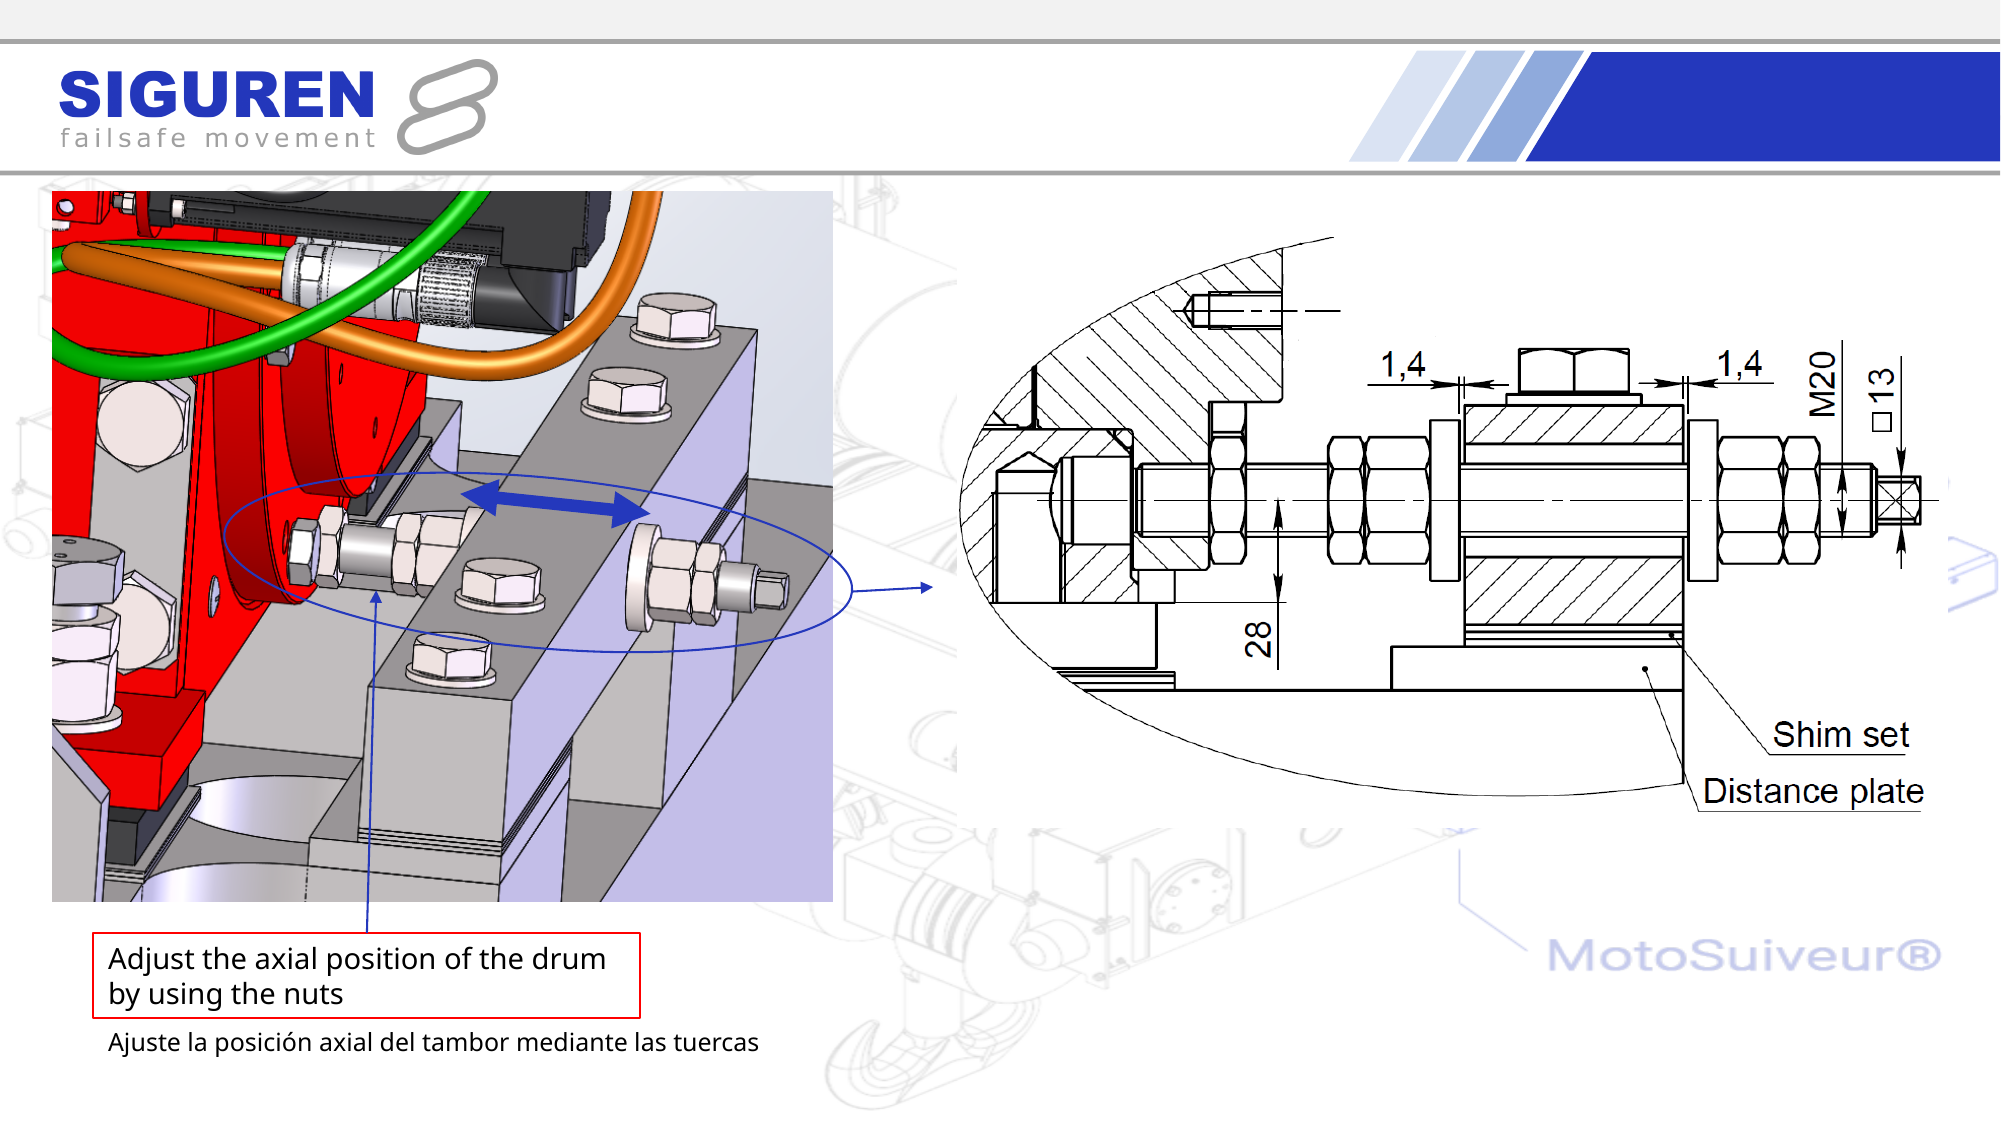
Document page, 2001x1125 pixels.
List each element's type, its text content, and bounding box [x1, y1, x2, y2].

text_box Ajuste la posición axial del tambor mediante las tuercas [93, 1018, 934, 1064]
picture [59, 59, 498, 155]
text_box [833, 556, 853, 619]
picture [52, 191, 833, 902]
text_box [460, 493, 651, 514]
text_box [852, 586, 934, 592]
picture [957, 237, 1948, 828]
text_box Adjust the axial position of the drum by using the nuts [93, 932, 641, 1018]
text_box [366, 590, 377, 933]
